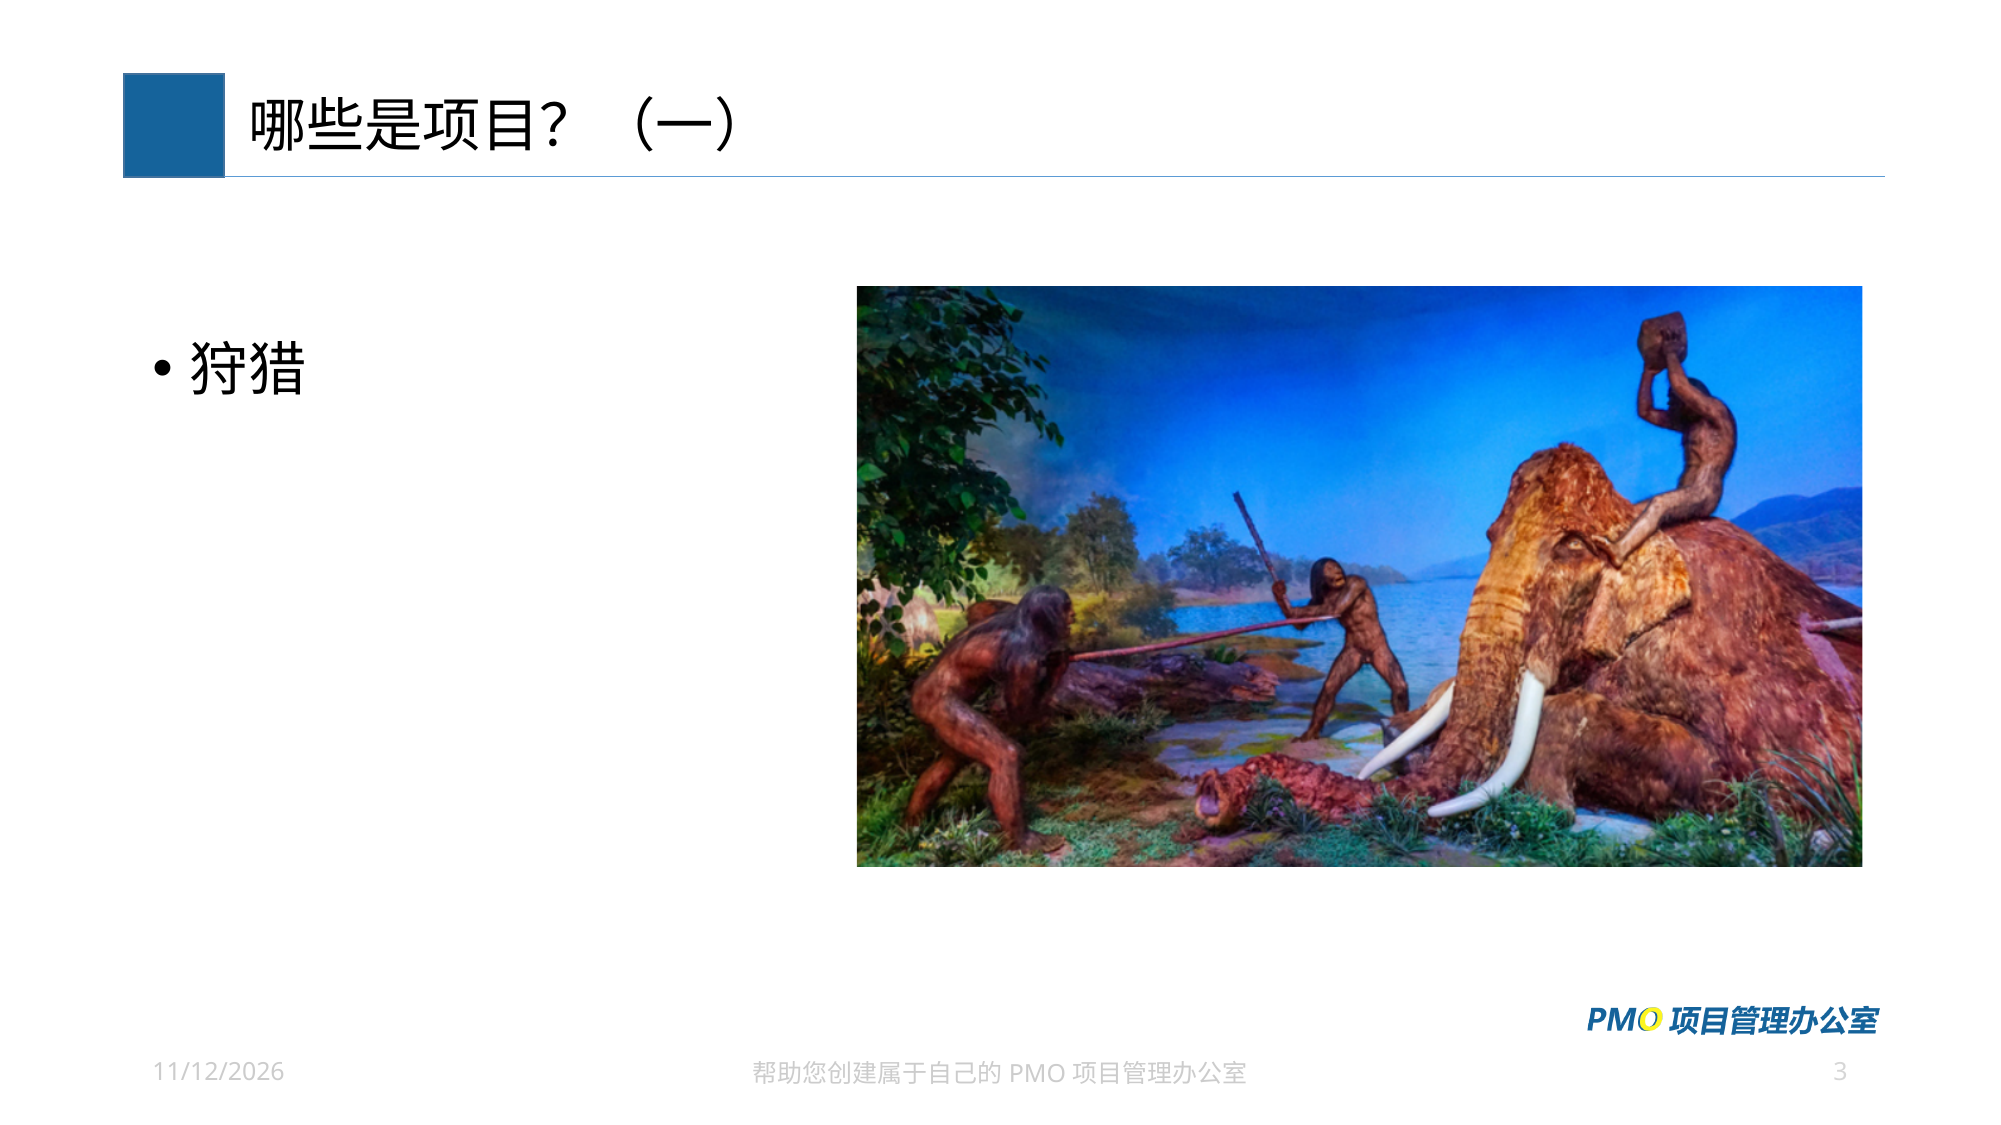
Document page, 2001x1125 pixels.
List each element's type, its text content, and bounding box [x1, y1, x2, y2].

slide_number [137, 1042, 588, 1103]
picture [1578, 993, 1885, 1043]
footer 帮助您创建属于自己的PMO项目管理办公室 [662, 1042, 1338, 1103]
picture [856, 286, 1863, 867]
list 狩猎 [137, 290, 774, 867]
slide_number 3 [1449, 1041, 1863, 1104]
title 哪些是项目？（一） [224, 75, 1863, 180]
